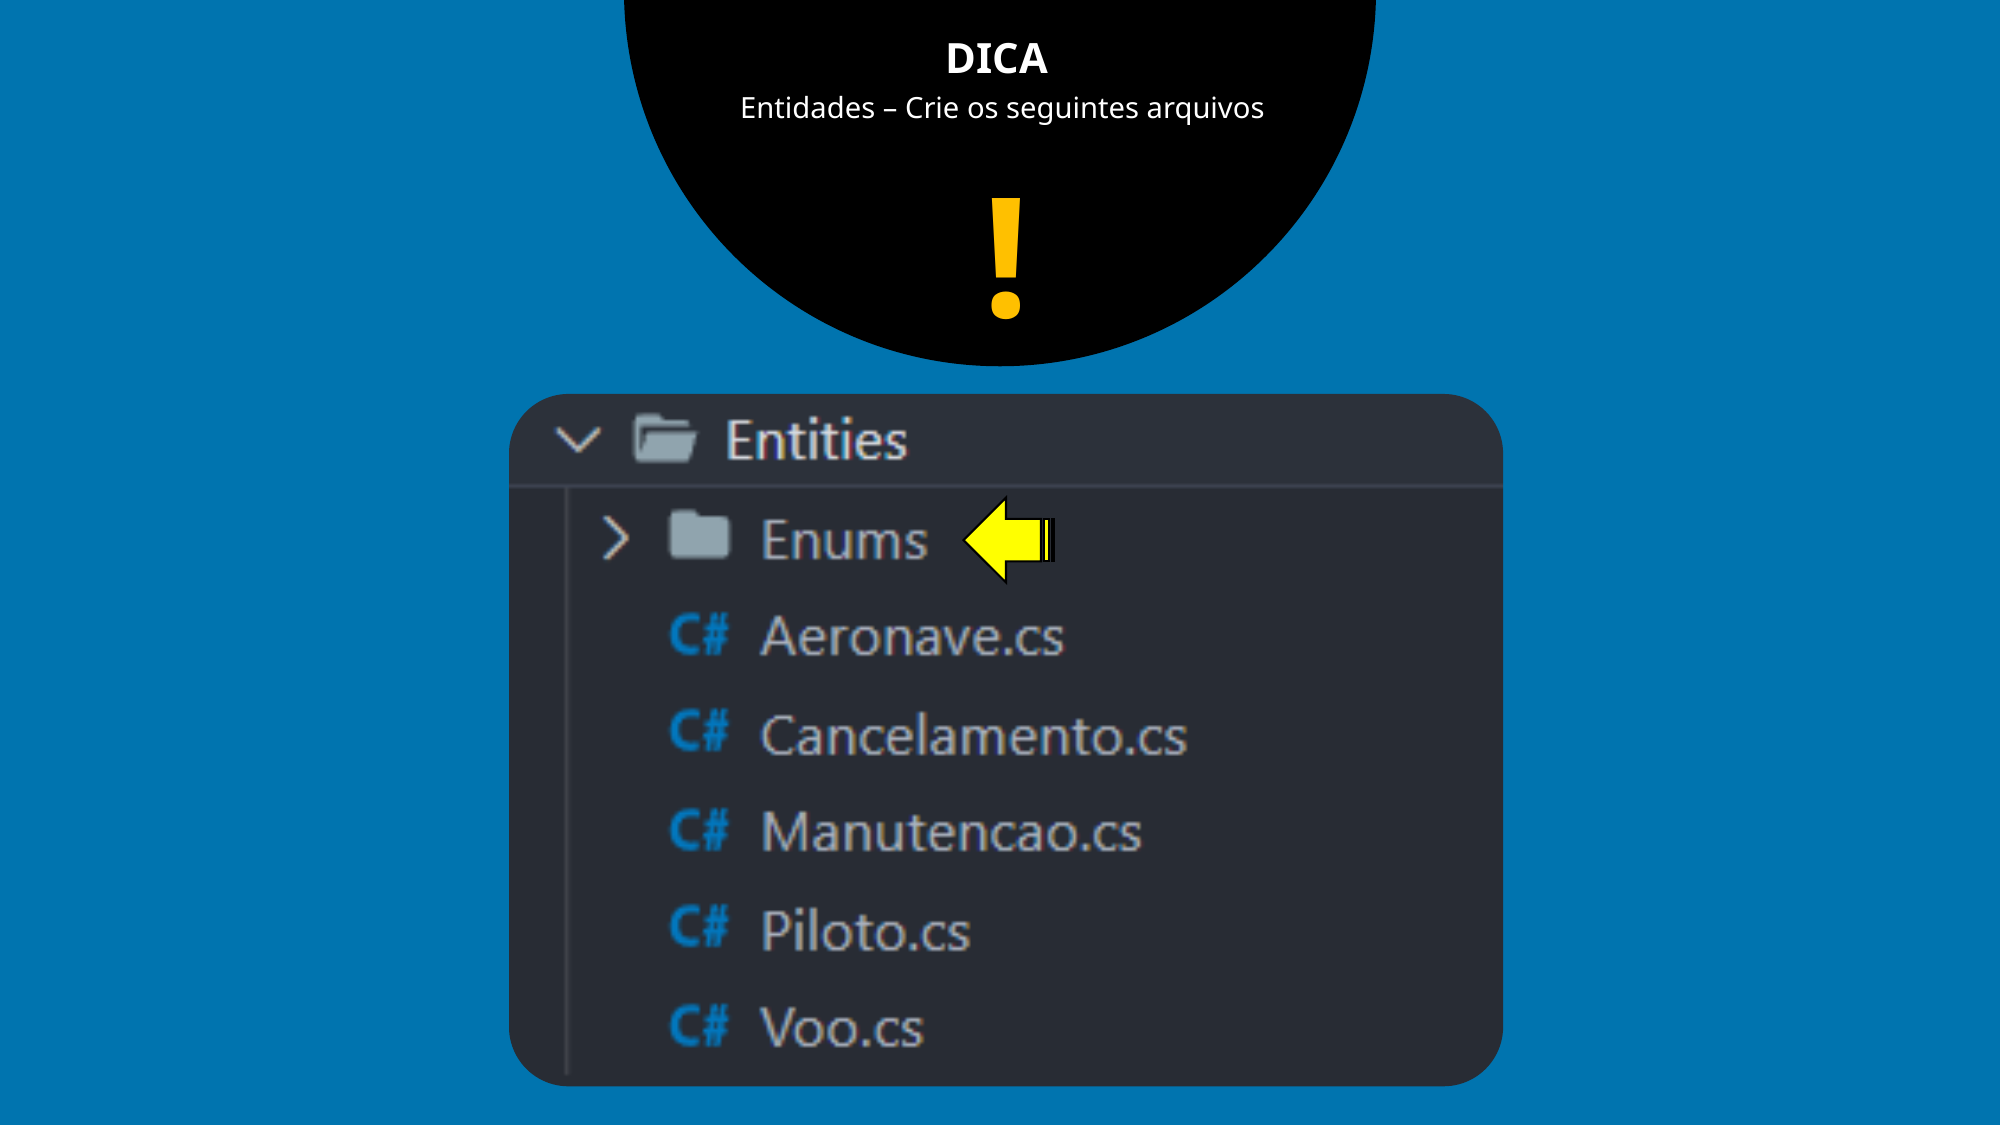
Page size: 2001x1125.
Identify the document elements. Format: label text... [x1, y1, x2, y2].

list ! [963, 165, 1049, 363]
list DICA Entidades – Crie os seguintes arquivos [643, 30, 1362, 134]
picture [510, 395, 1502, 1086]
